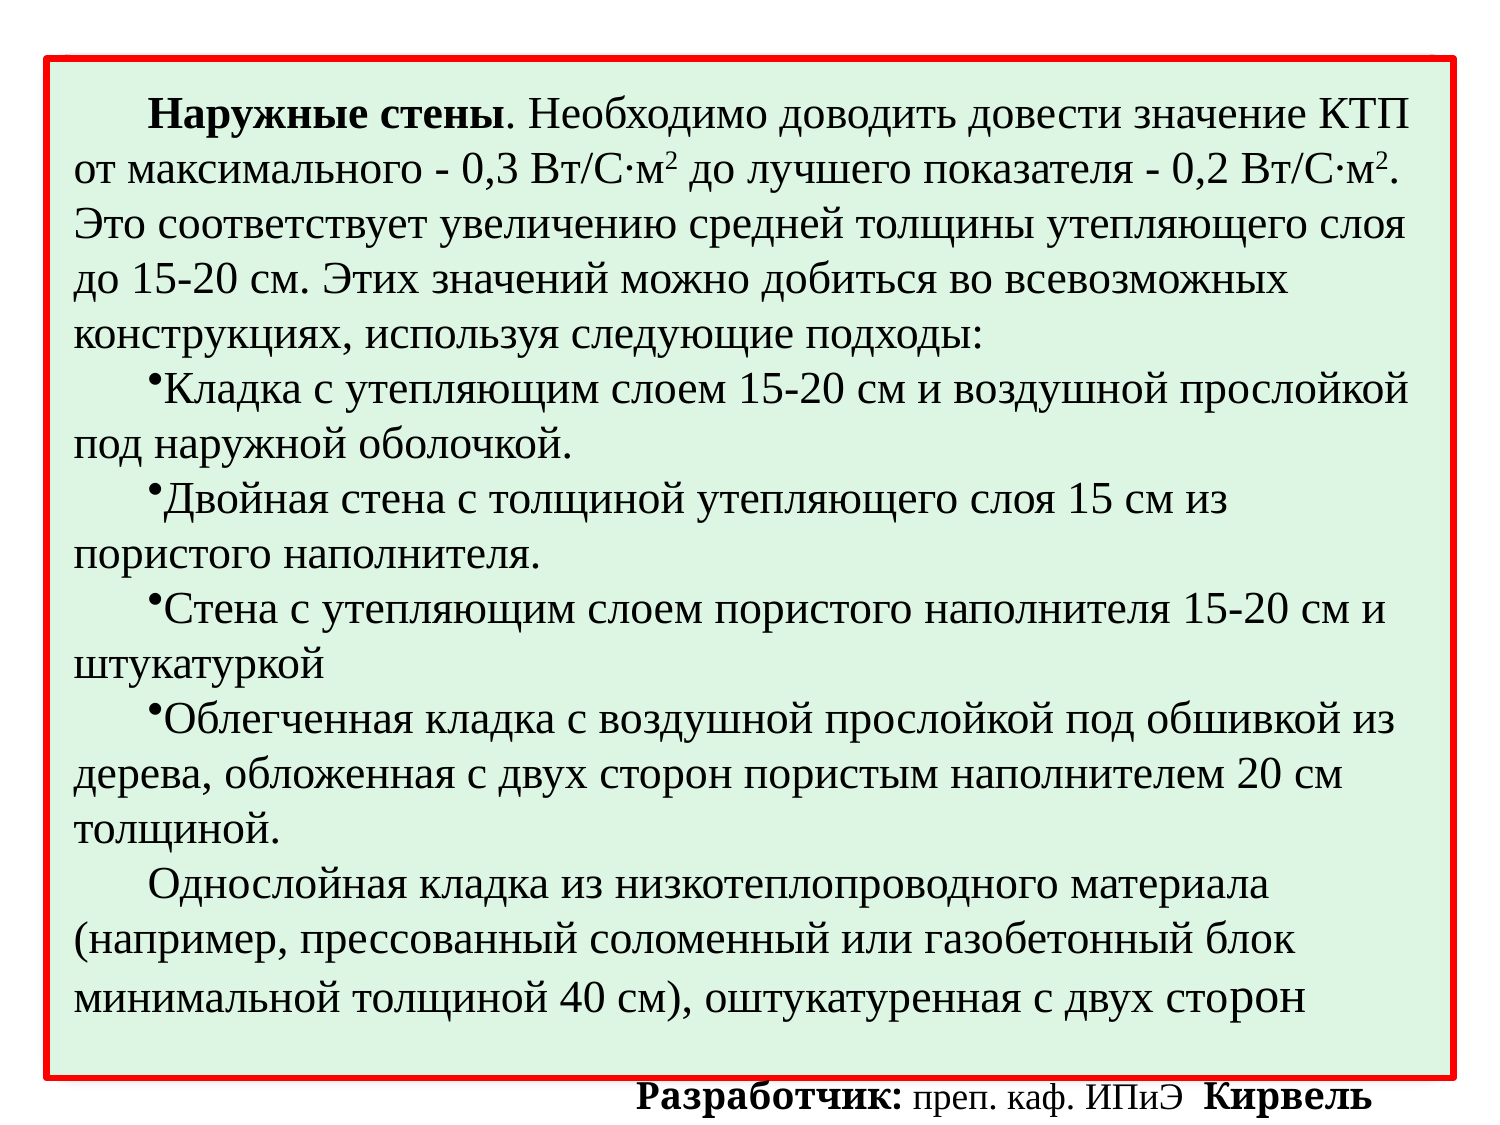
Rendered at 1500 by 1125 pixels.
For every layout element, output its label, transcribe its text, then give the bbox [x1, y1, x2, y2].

text_box Разработчик: преп. каф. ИПиЭ Кирвель П.И. [621, 1064, 1455, 1125]
text_box Наружные стены. Необходимо доводить довести значение КТП от максимального - 0,3 Вт/С∙м2 до лучшего показателя - 0,2 Вт/С∙м2. Это соответствует увеличению средней толщины утепляющего слоя до 15-20 см. Этих значений можно добиться во всевозможных конструкциях, используя следующие подходы: Кладка с утепляющим слоем 15-20 см и воздушной прослойкой под наружной оболочкой. Двойная стена с толщиной утепляющего слоя 15 см из пористого наполнителя. Стена с утепляющим слоем пористого наполнителя 15-20 см и штукатуркой Облегченная кладка с воздушной прослойкой под обшивкой из дерева, обложенная с двух сторон пористым наполнителем 20 см толщиной. Однослойная кладка из низкотеплопроводного материала (например, прессованный соломенный или газобетонный блок минимальной толщиной 40 см), оштукатуренная с двух сторон [58, 75, 1442, 1030]
text_box [43, 55, 1457, 1081]
